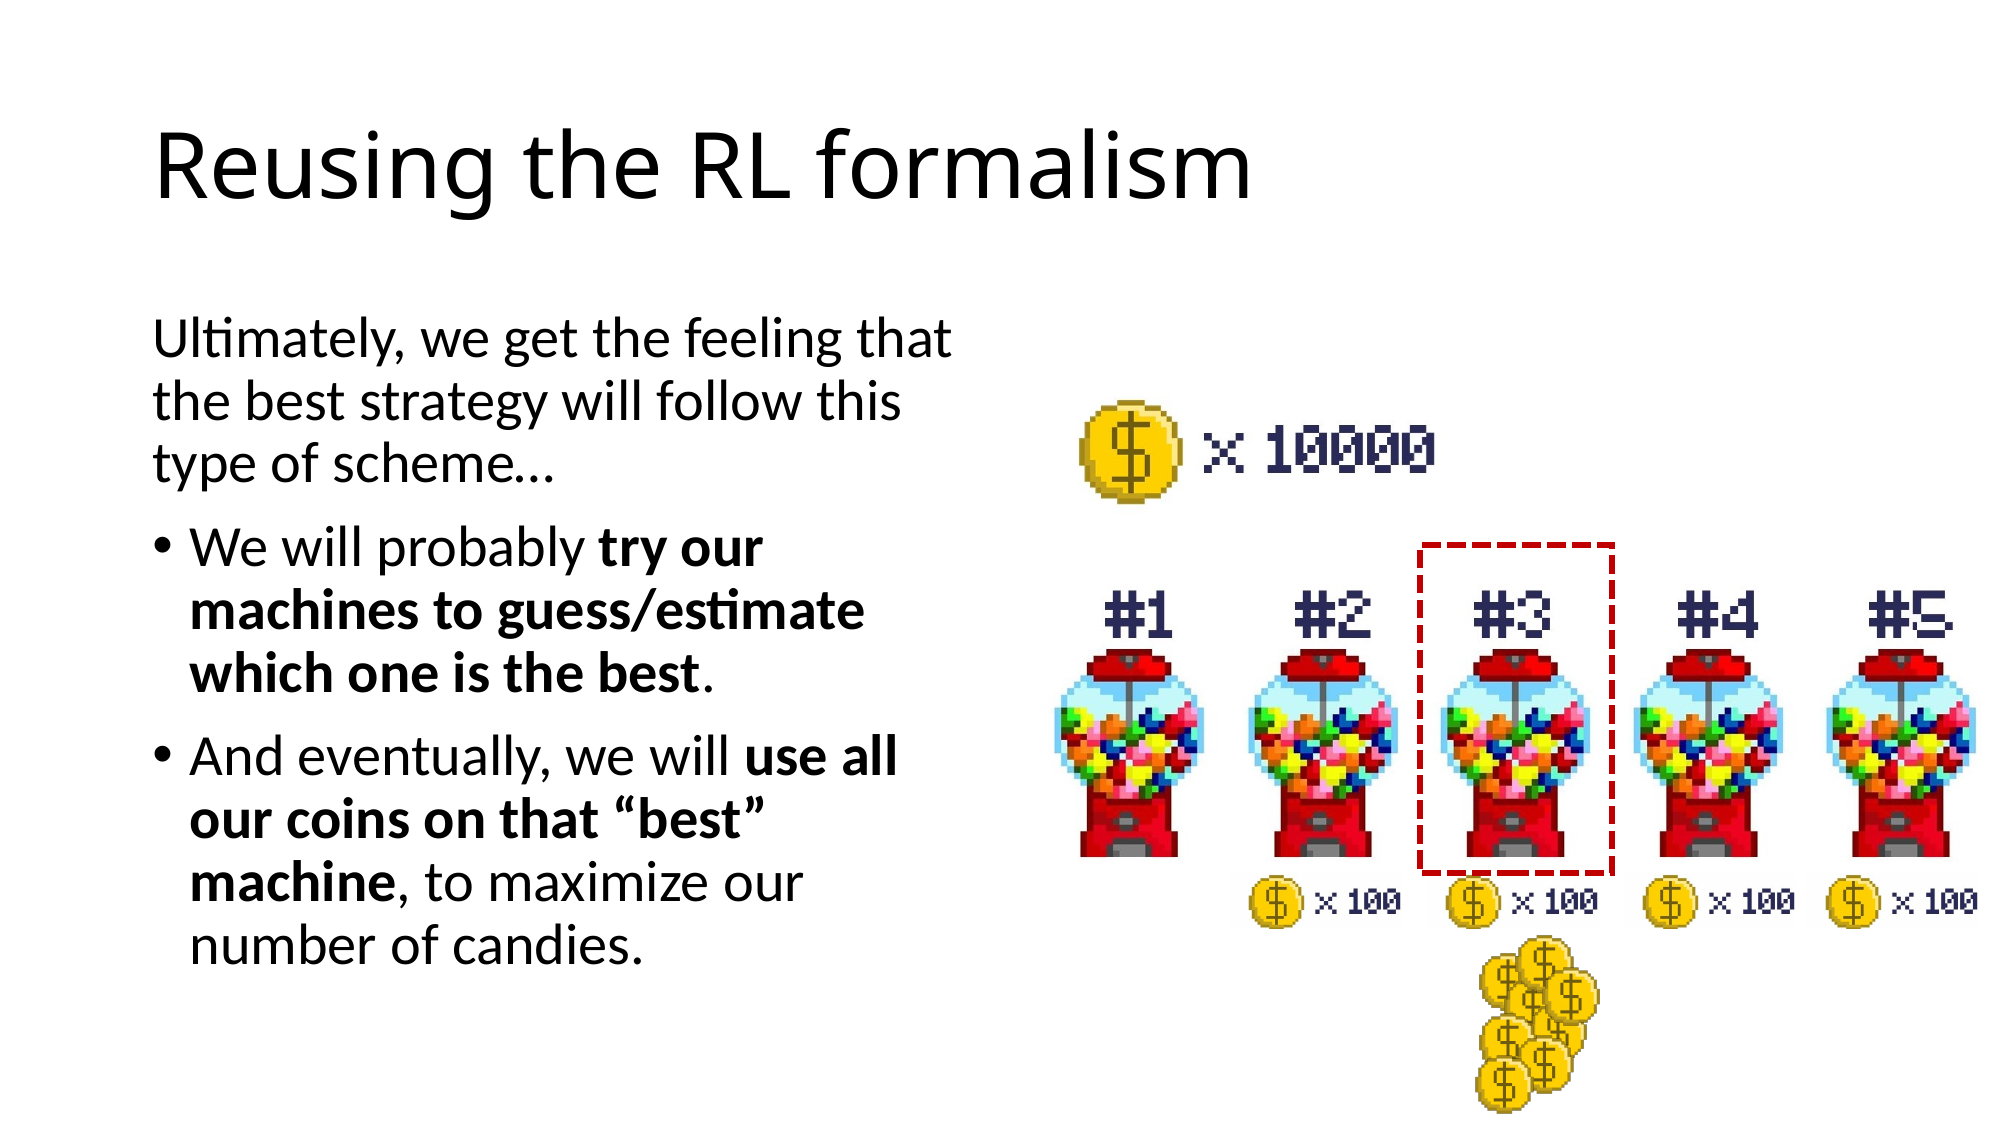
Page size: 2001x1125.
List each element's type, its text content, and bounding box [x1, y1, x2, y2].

picture [1623, 873, 1796, 929]
title Reusing the RL formalism [137, 59, 1863, 278]
picture [1426, 873, 1624, 1125]
text_box [1419, 862, 1613, 874]
picture [1229, 873, 1402, 929]
list Ultimately, we get the feeling that the best strategy will follow this type of scheme… We will probably try our machines to guess/estimate which one is the best. And eventually, we will use all our coins on that “best” machine, to maximize our number of candies. [137, 299, 988, 1125]
picture [1806, 873, 1979, 929]
picture [1042, 396, 1982, 862]
